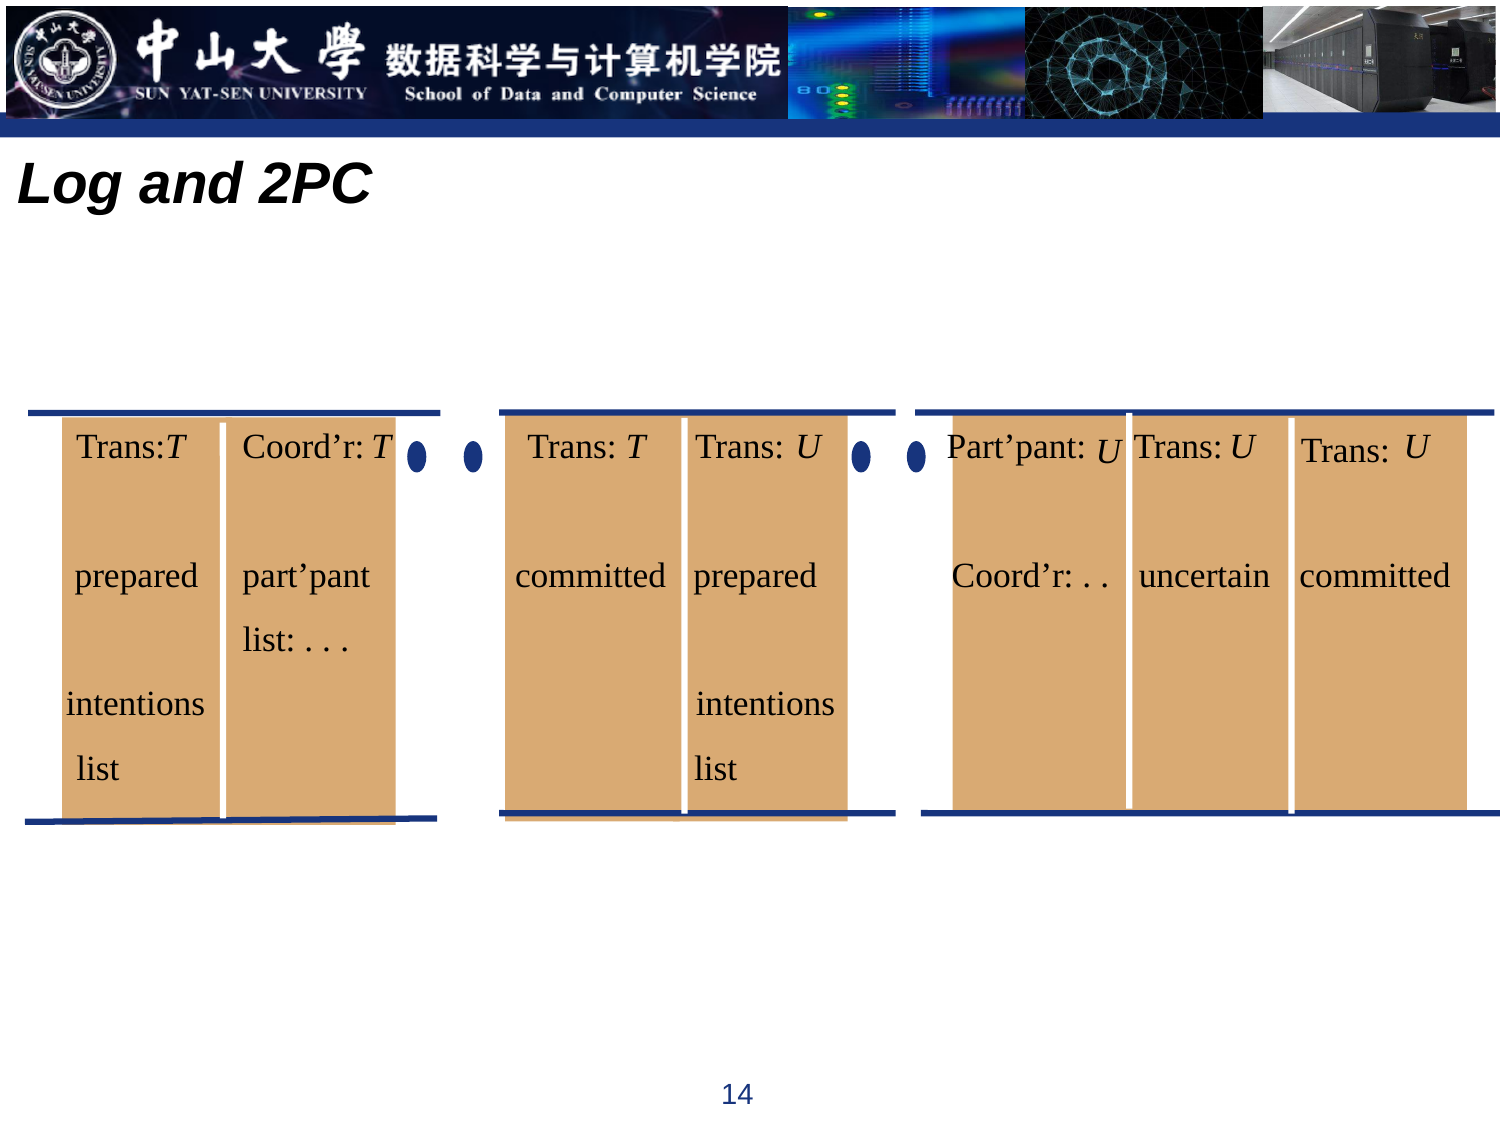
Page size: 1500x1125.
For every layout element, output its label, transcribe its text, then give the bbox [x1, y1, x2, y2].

slide_number 14 [562, 1067, 913, 1119]
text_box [24, 412, 1500, 825]
text_box Log and 2PC [2, 137, 388, 223]
picture [6, 6, 1496, 119]
